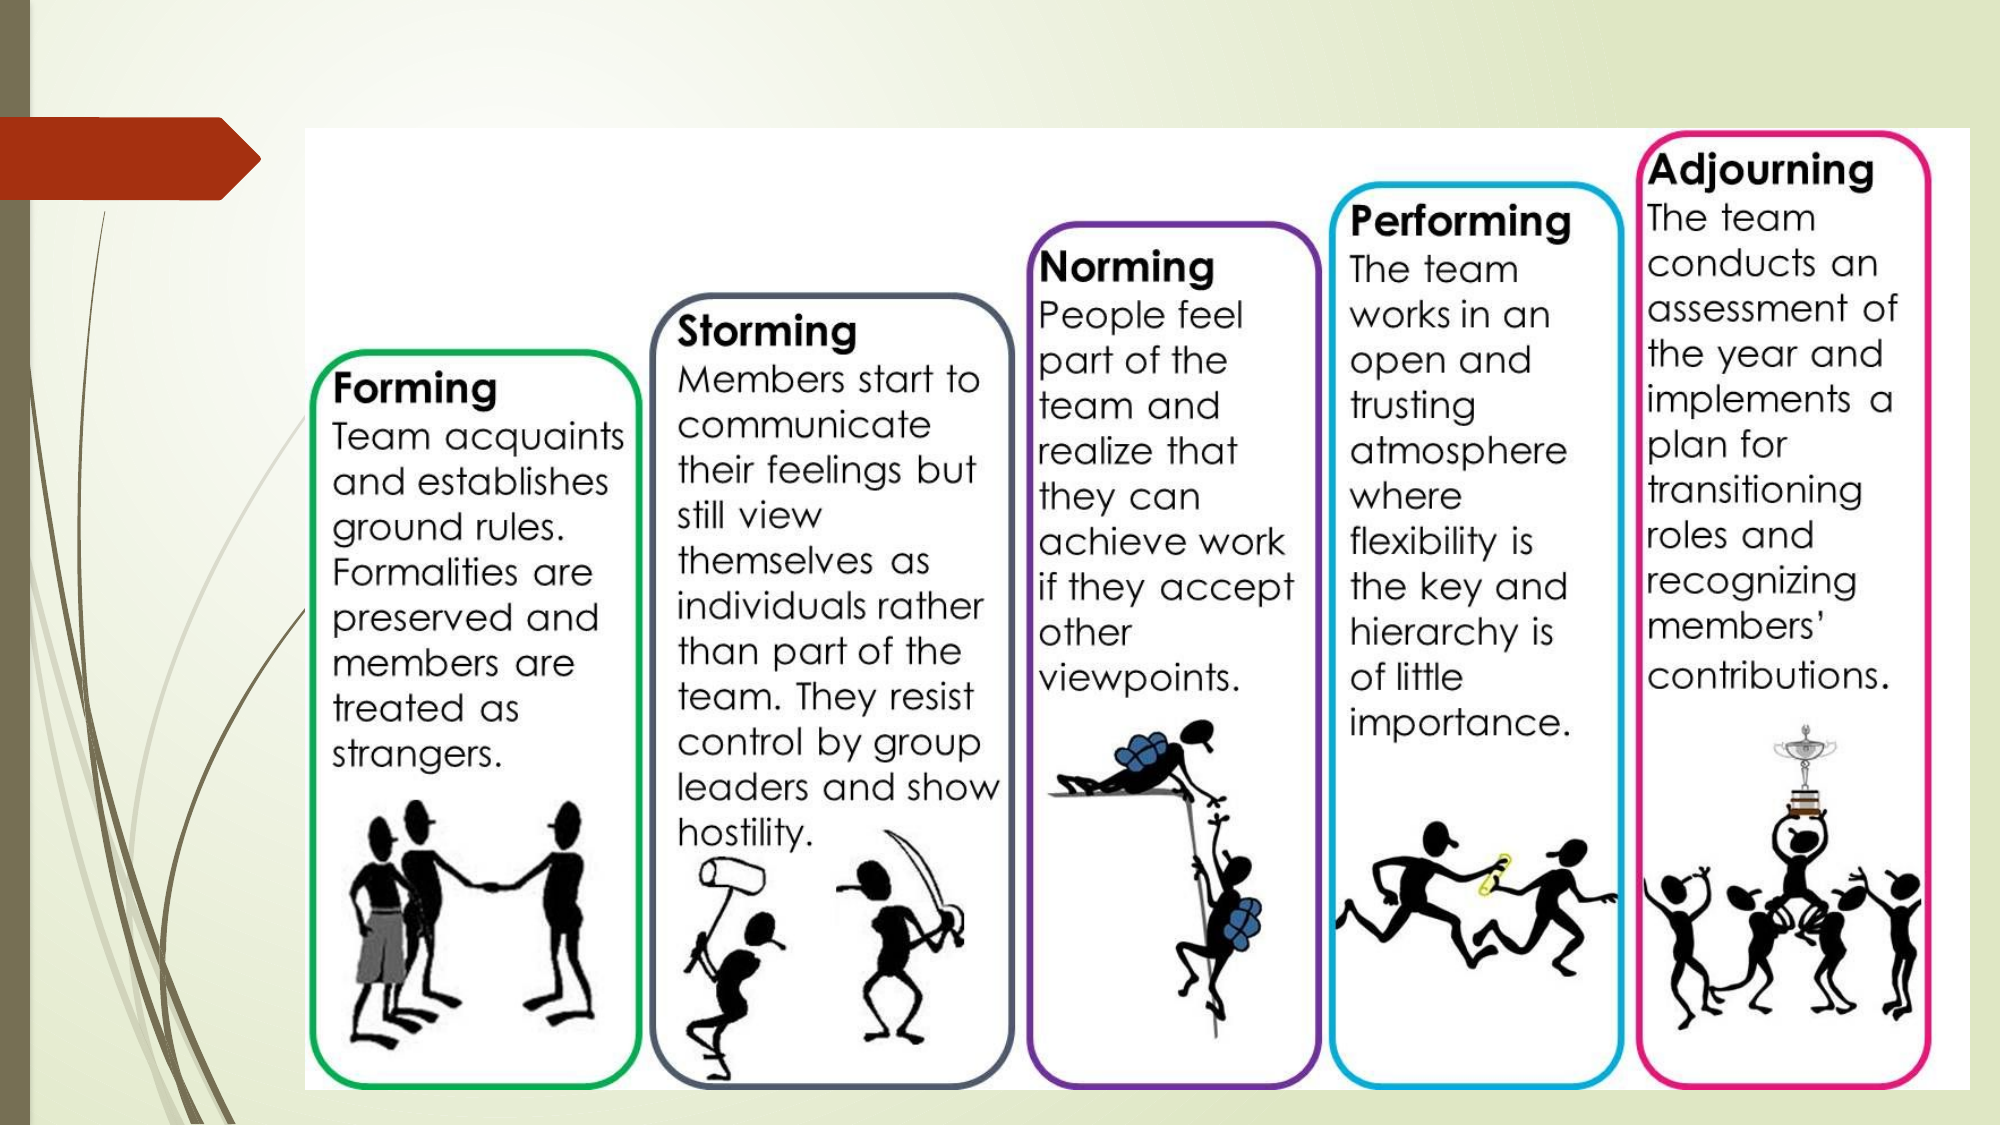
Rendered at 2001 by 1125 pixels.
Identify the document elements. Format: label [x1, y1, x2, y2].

picture [305, 128, 1970, 1090]
